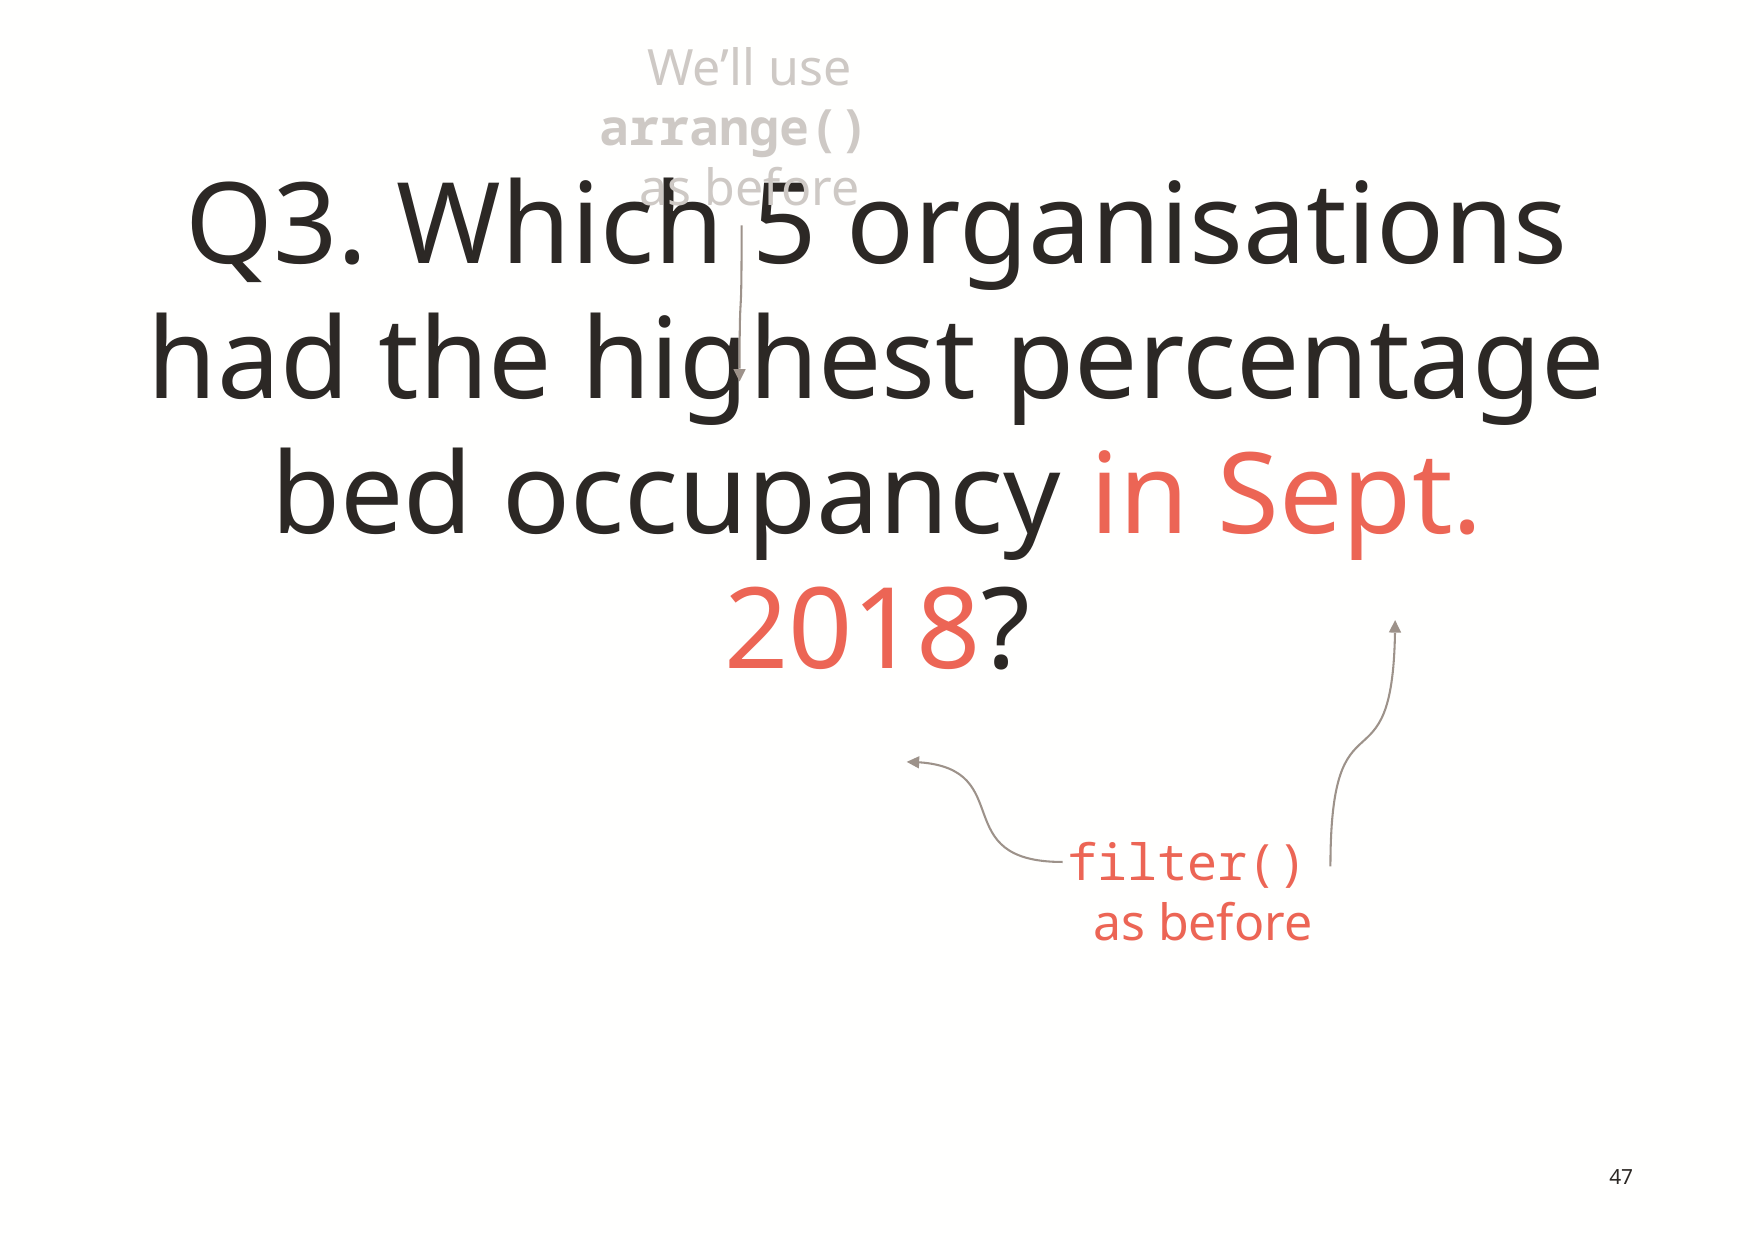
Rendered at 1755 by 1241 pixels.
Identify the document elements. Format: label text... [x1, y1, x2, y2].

text_box filter() as before [970, 823, 1436, 959]
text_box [1239, 710, 1486, 776]
list [41, 335, 1719, 1152]
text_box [906, 761, 1063, 863]
text_box We’ll use arrange() as before [517, 28, 982, 224]
title Q3. Which 5 organisations had the highest percentage bed occupancy in Sept. 2018? [109, 182, 1645, 335]
slide_number 47 [1526, 1151, 1645, 1211]
